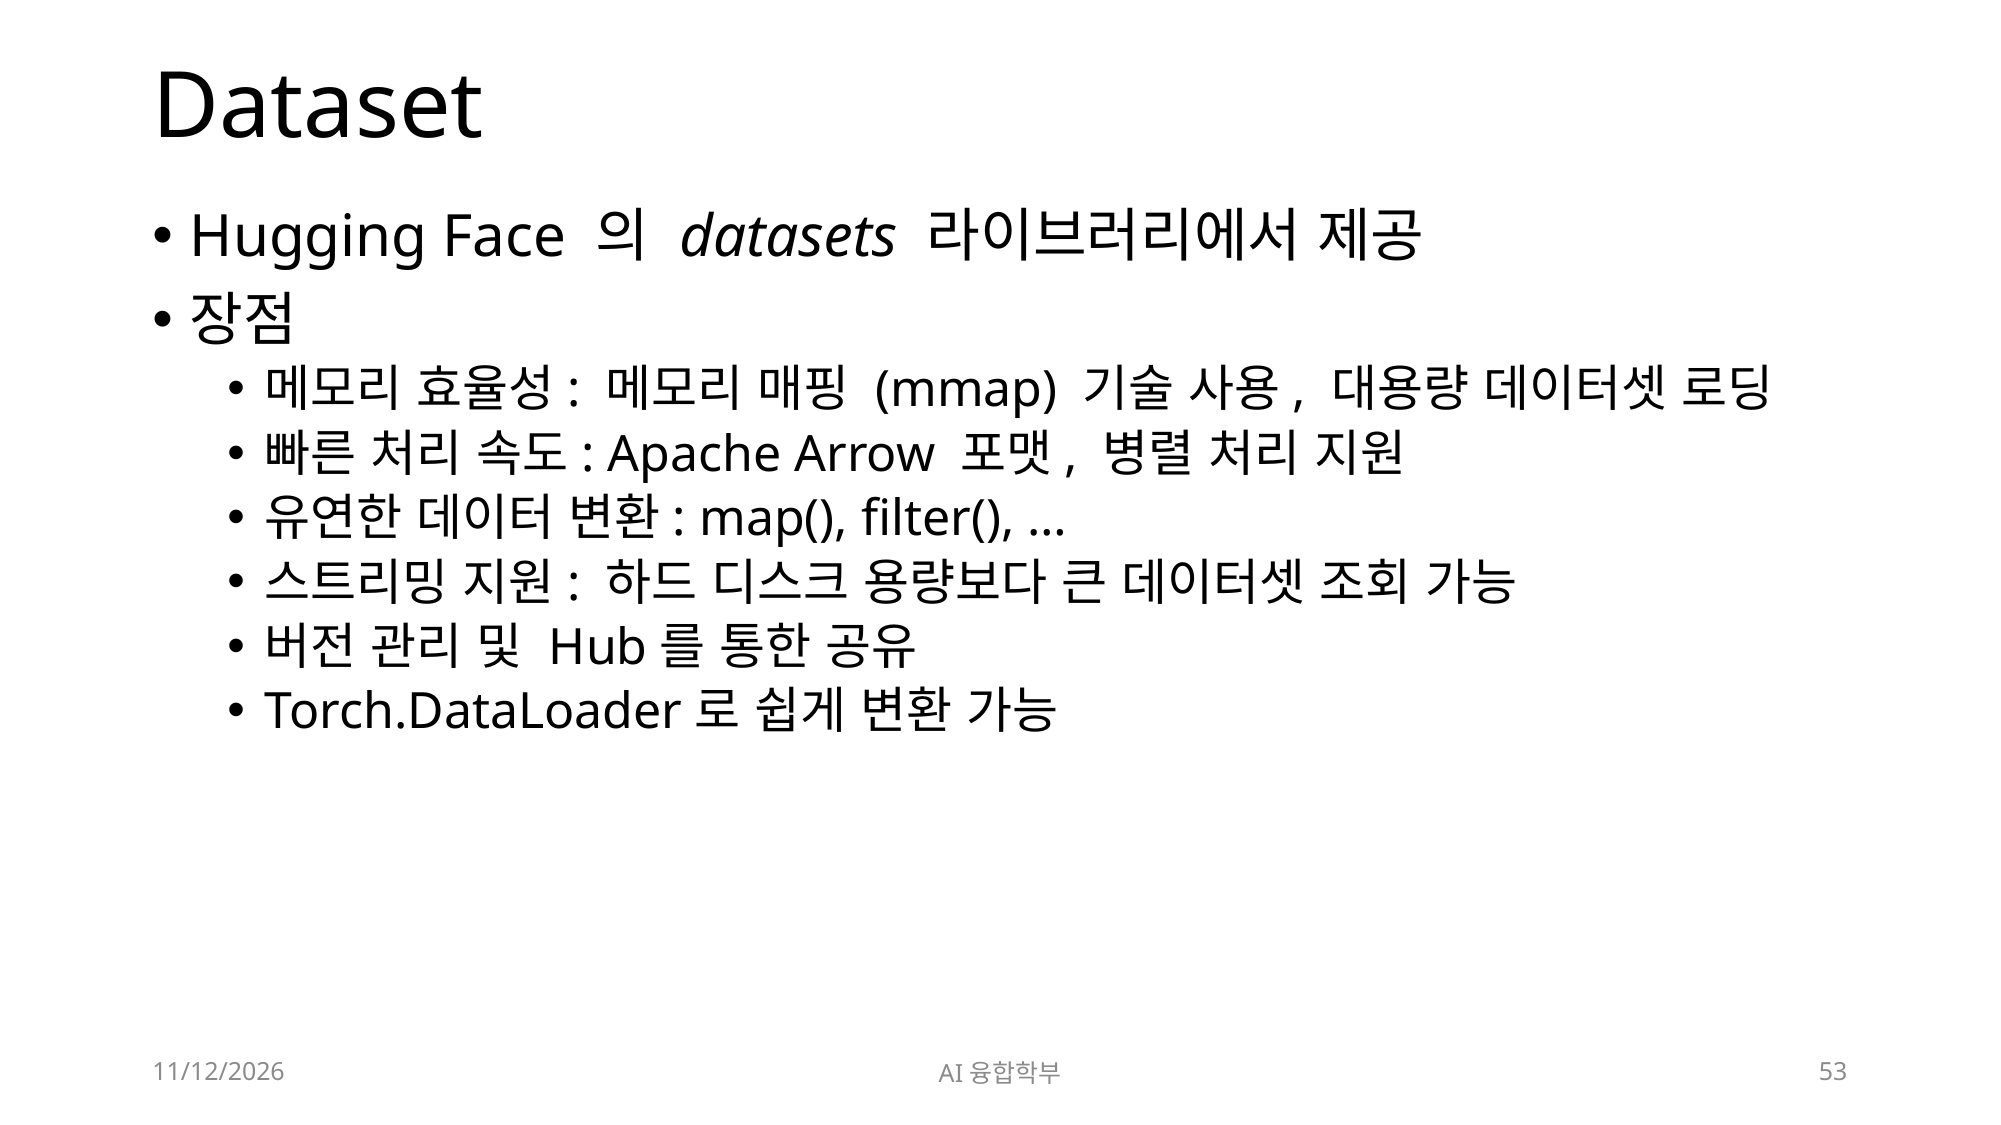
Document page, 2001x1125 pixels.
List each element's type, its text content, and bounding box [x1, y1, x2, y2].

list Hugging Face 의 datasets 라이브러리에서 제공 장점 메모리 효율성: 메모리 매핑 (mmap) 기술 사용, 대용량 데이터셋 로딩 빠른 처리 속도: Apache Arrow 포맷, 병렬 처리 지원 유연한 데이터 변환: map(), filter(), … 스트리밍 지원: 하드 디스크 용량보다 큰 데이터셋 조회 가능 버전 관리 및 Hub를 통한 공유 Torch.DataLoader로 쉽게 변환 가능 [137, 199, 1863, 1014]
title Dataset [137, 31, 1863, 186]
slide_number 53 [1412, 1042, 1863, 1103]
slide_number 2024. 7. 9. [137, 1042, 588, 1103]
footer AI융합학부 [662, 1042, 1338, 1103]
